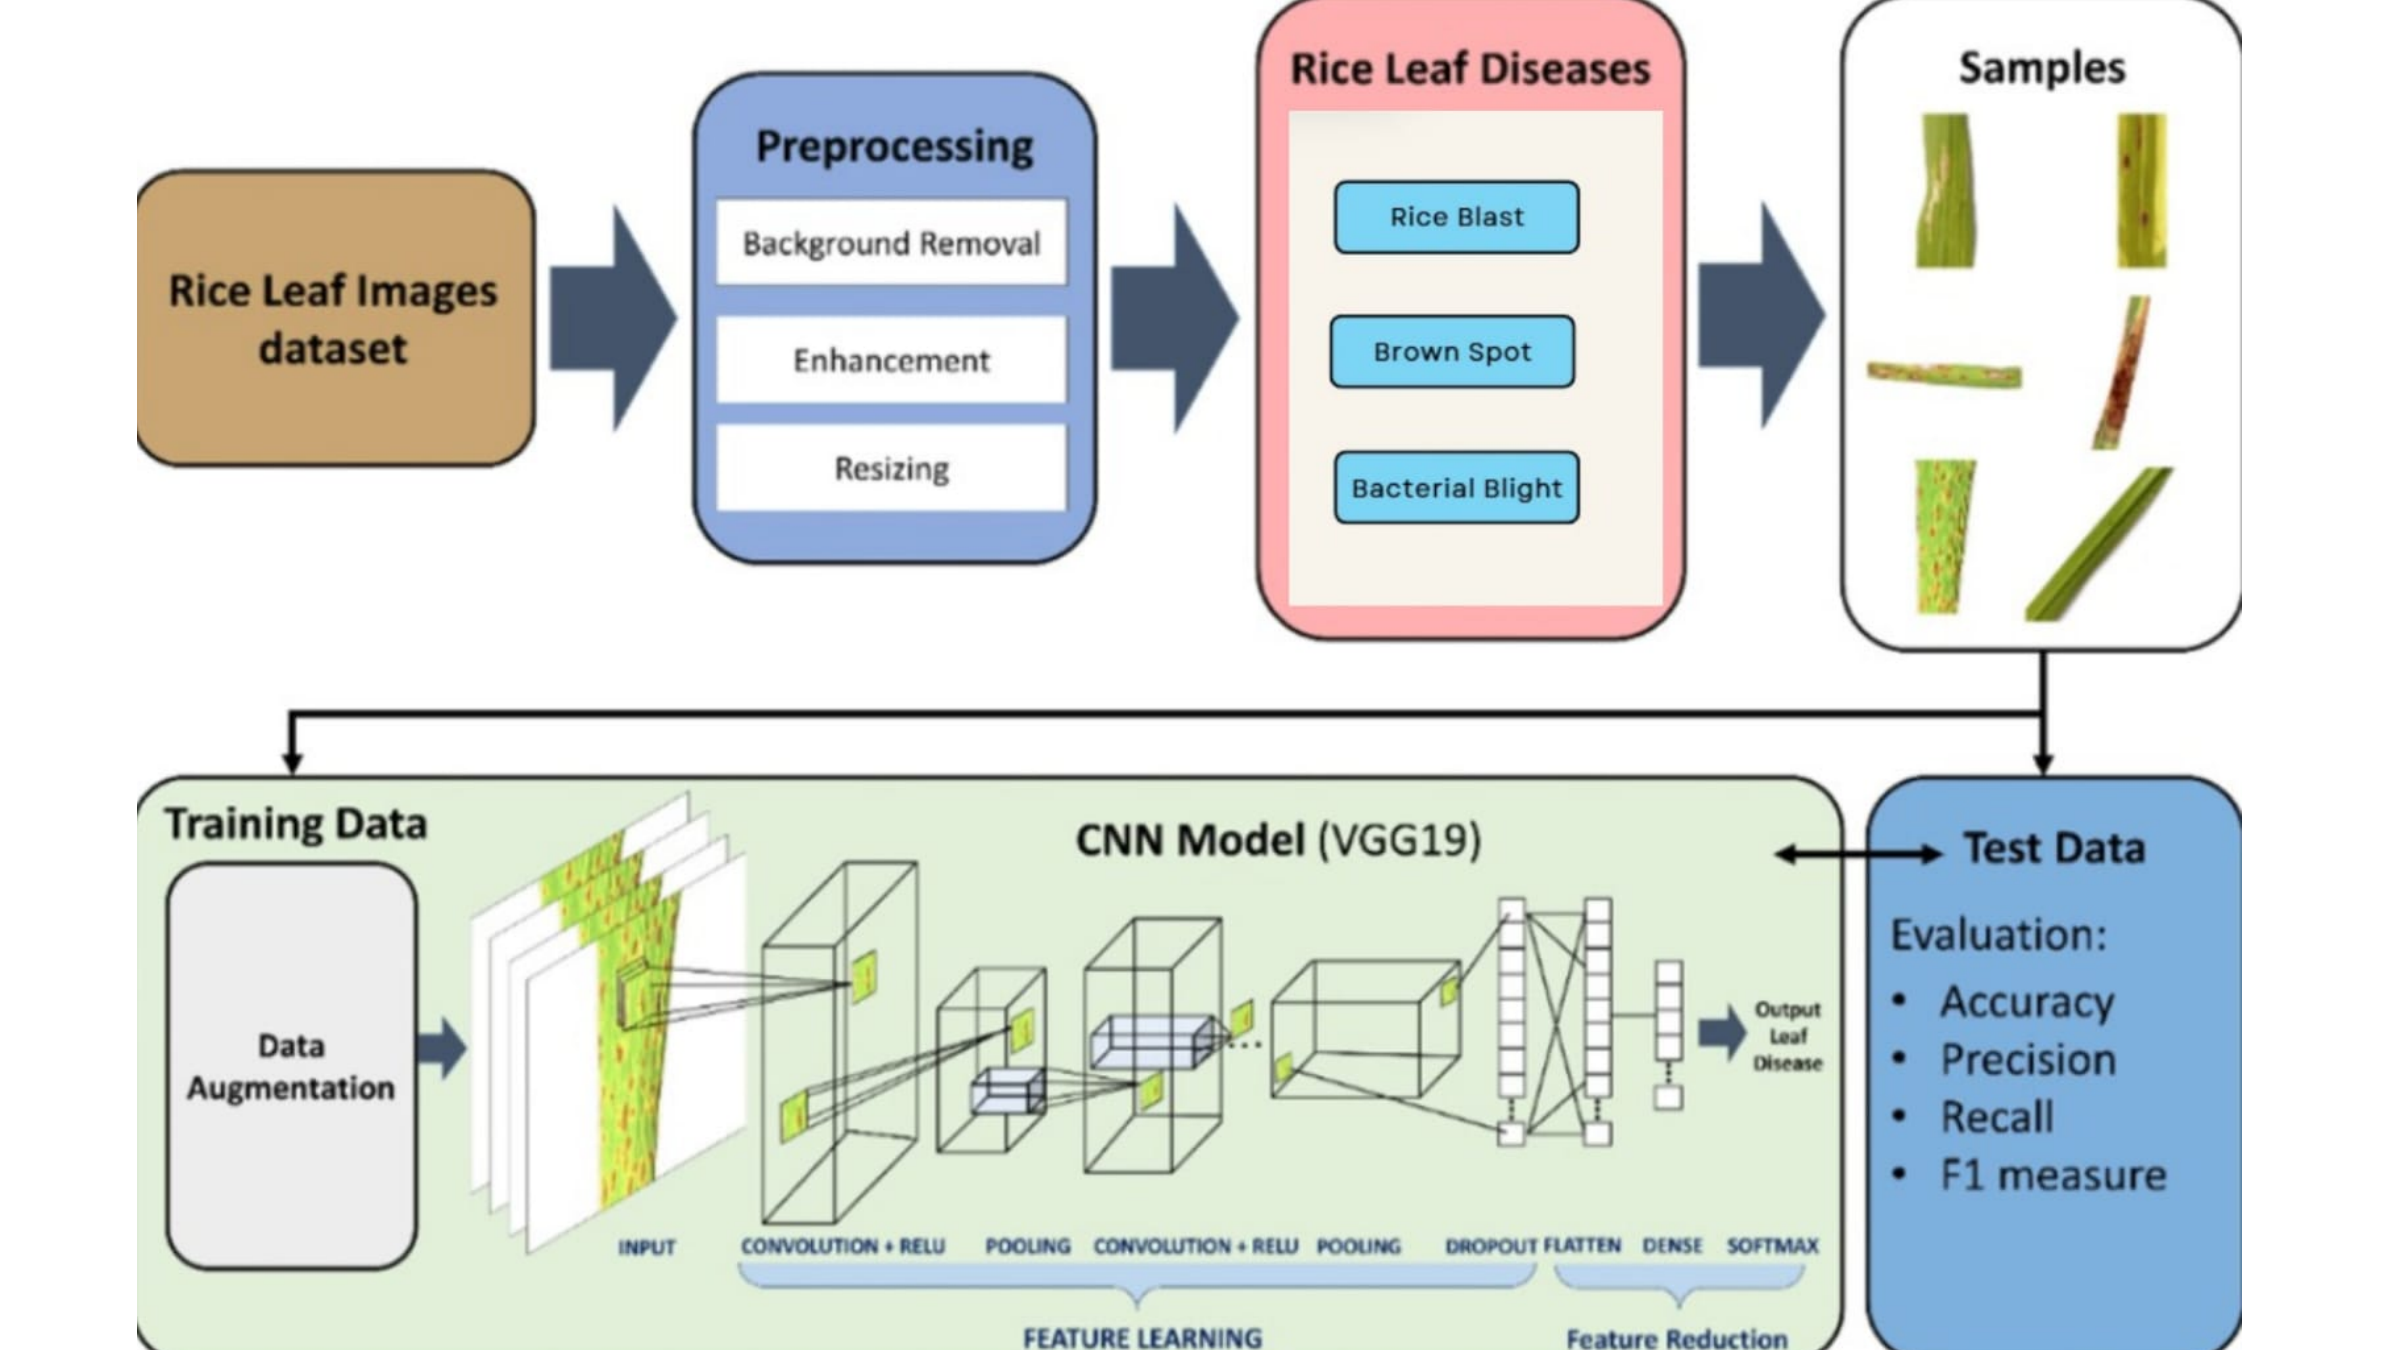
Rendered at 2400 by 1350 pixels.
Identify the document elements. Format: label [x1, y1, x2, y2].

picture [137, 0, 2242, 1350]
